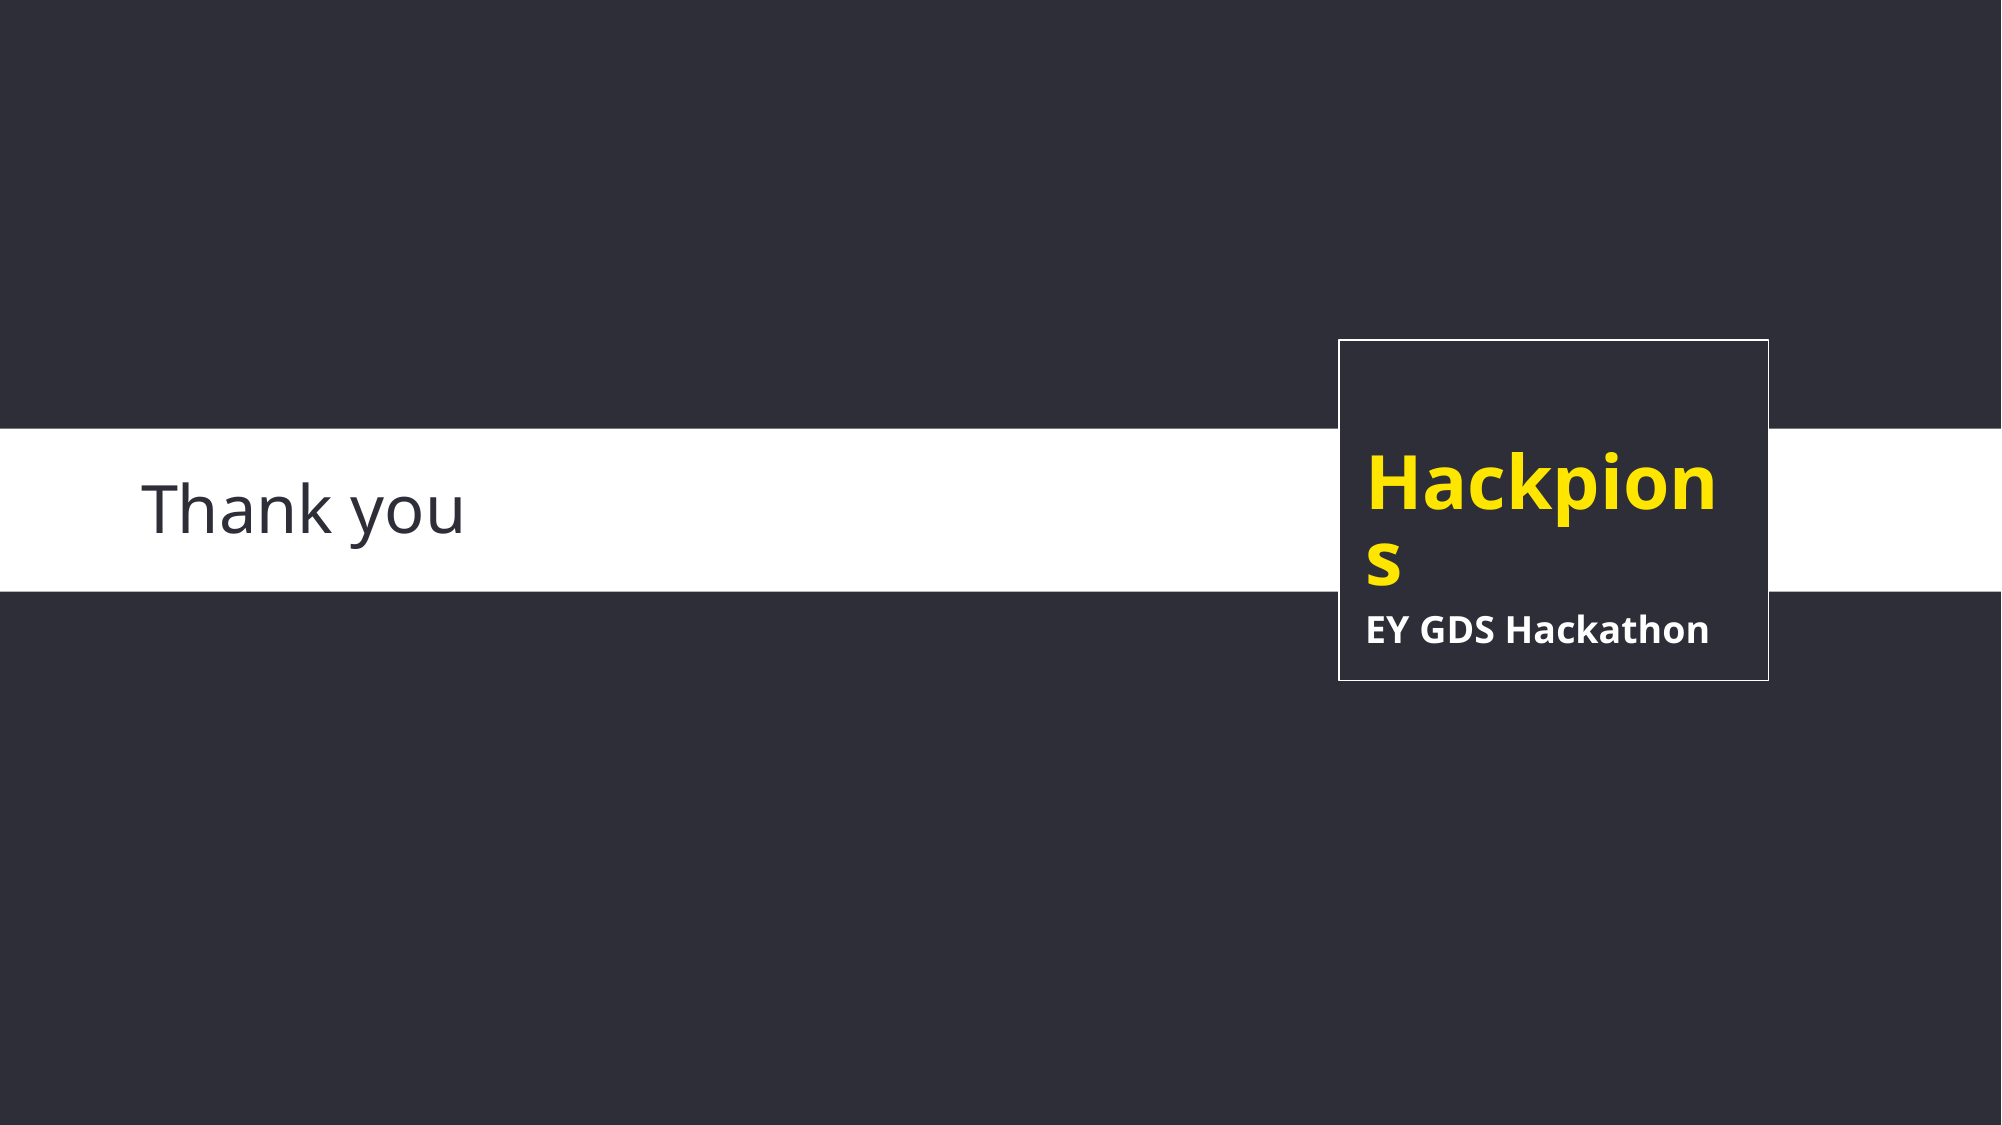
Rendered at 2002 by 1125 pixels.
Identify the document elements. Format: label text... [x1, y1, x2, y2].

text_box [0, 426, 1333, 594]
text_box [1773, 426, 2001, 594]
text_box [1338, 339, 1769, 681]
title Thank you [141, 479, 1333, 541]
